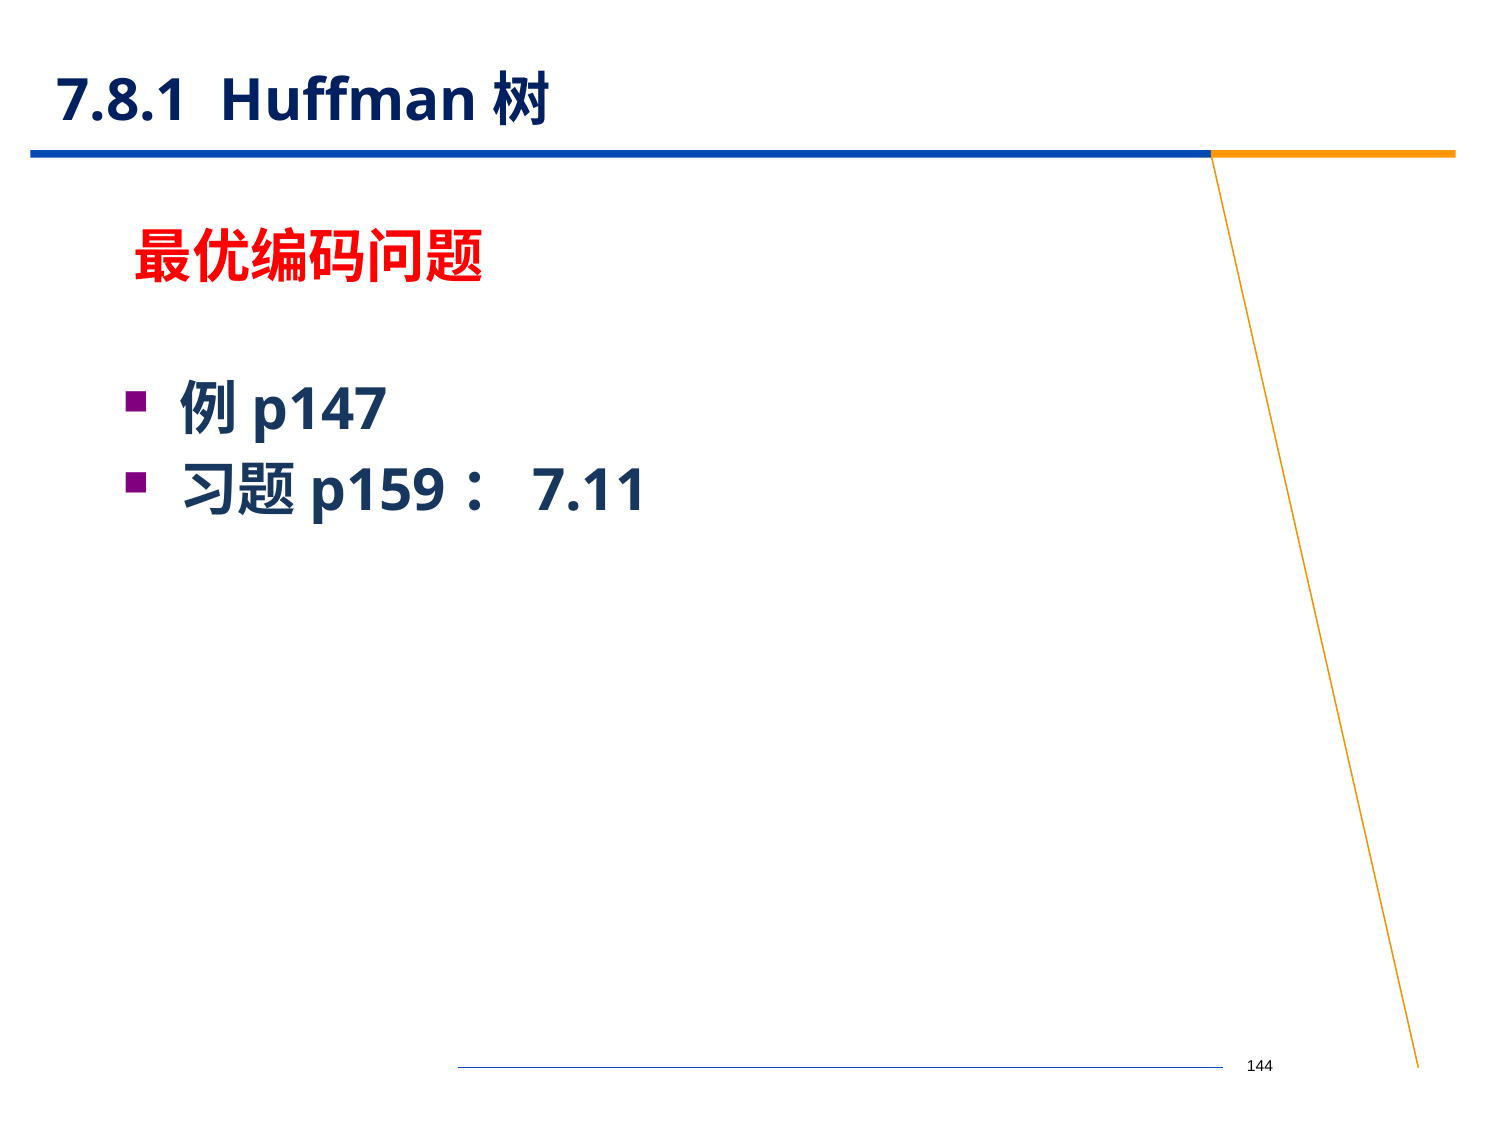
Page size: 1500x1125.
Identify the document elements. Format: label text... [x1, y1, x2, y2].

text_box 最优编码问题 [119, 212, 1044, 297]
text_box 例p147 习题p159：7.11 [108, 363, 1384, 1039]
title 7.8.1 Huffman树 [41, 64, 1392, 130]
